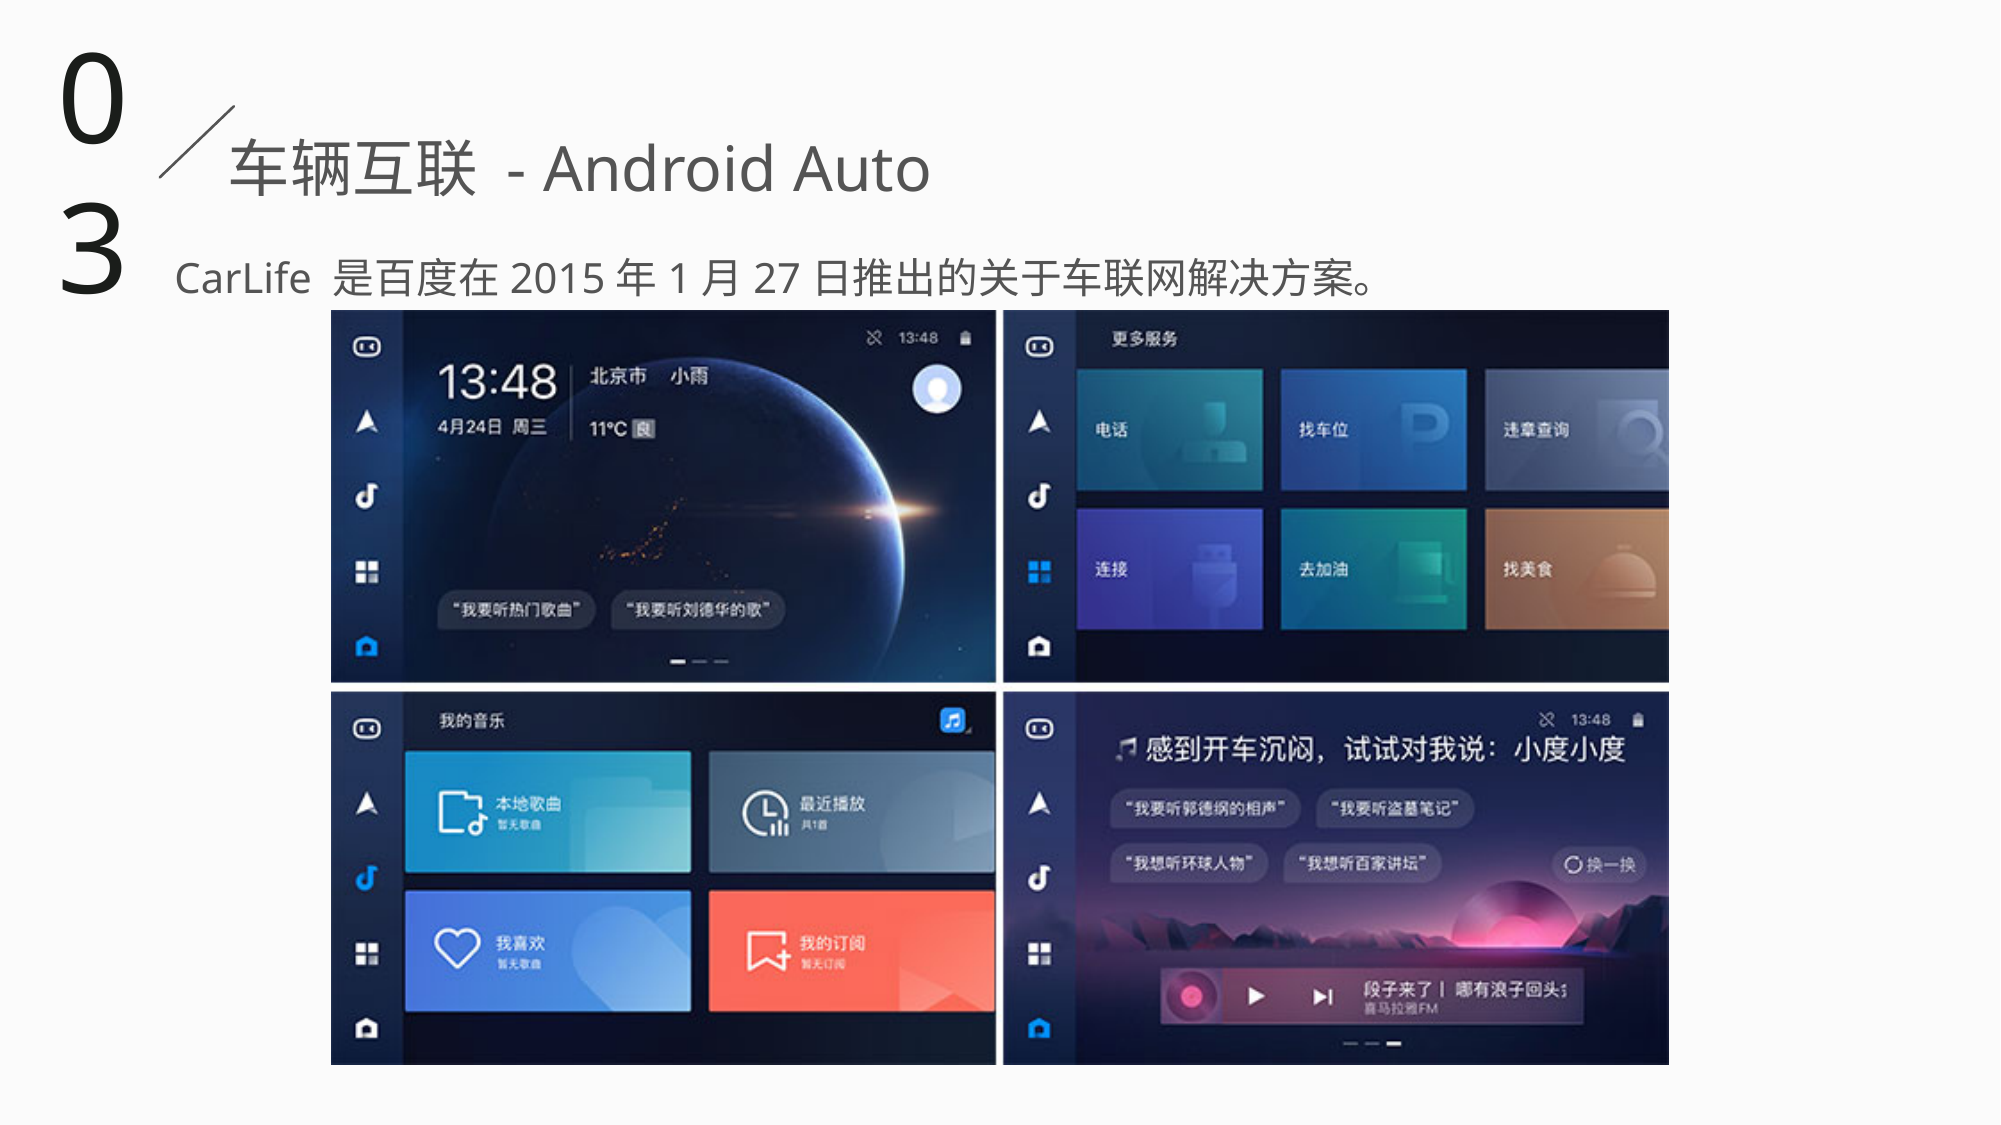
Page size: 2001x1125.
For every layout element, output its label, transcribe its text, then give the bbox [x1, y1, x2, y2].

text_box 车辆互联 - Android Auto [213, 106, 1212, 211]
text_box 03 [42, 10, 214, 326]
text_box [159, 106, 234, 178]
text_box CarLife 是百度在2015年1月27日推出的关于车联网解决方案。 [159, 234, 1782, 310]
picture [331, 310, 1669, 1065]
